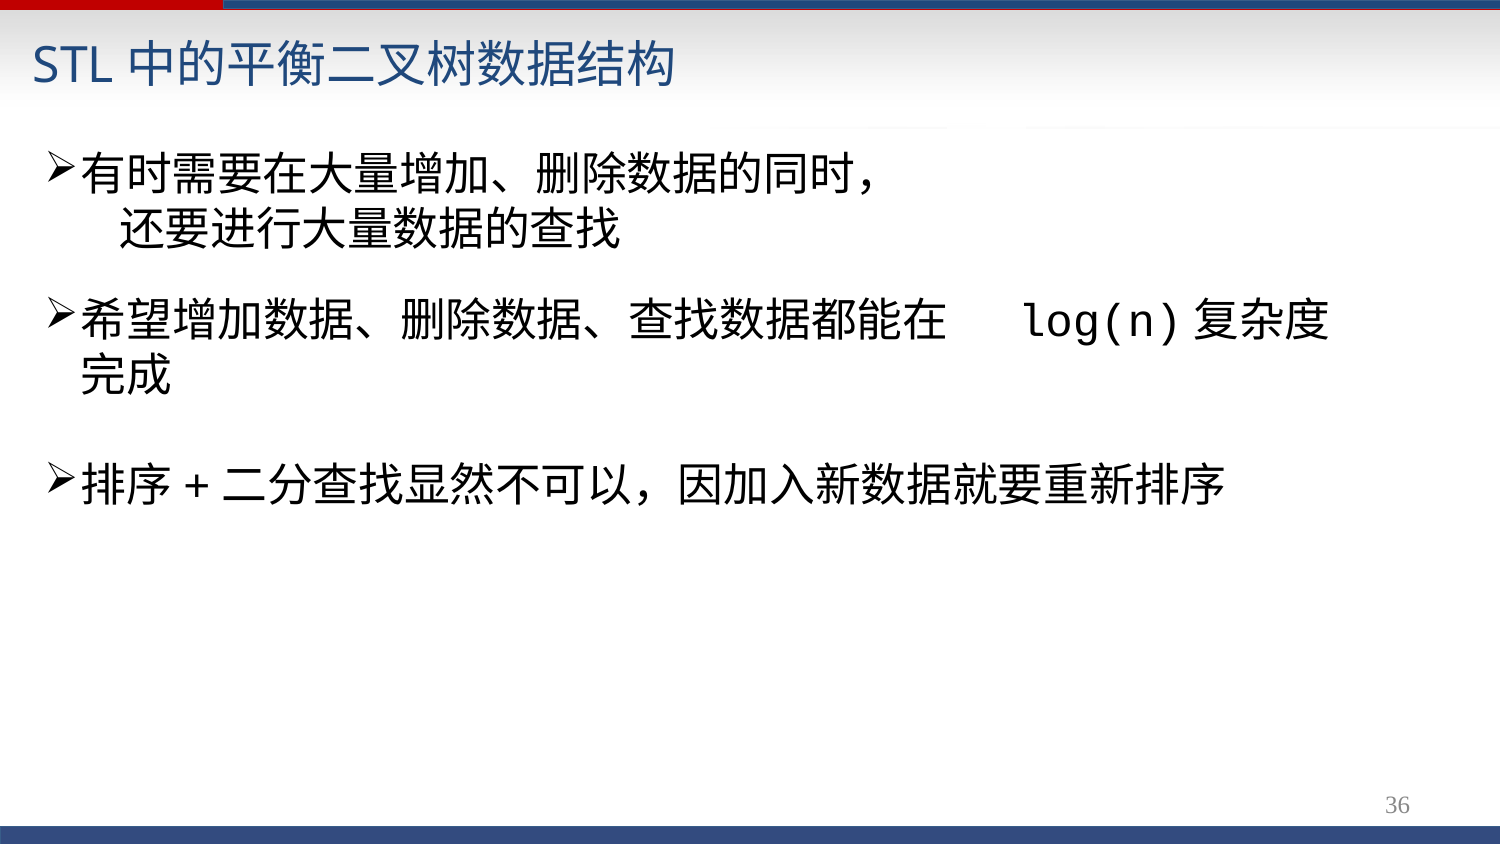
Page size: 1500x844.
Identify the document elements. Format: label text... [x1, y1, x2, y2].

picture [0, 10, 1500, 129]
text_box 有时需要在大量增加、删除数据的同时， 还要进行大量数据的查找 希望增加数据、删除数据、查找数据都能在 log(n)复杂度完成 排序+二分查找显然不可以，因加入新数据就要重新排序 [42, 142, 1376, 511]
title STL中的平衡二叉树数据结构 [30, 30, 677, 174]
slide_number 34 [1378, 789, 1417, 844]
